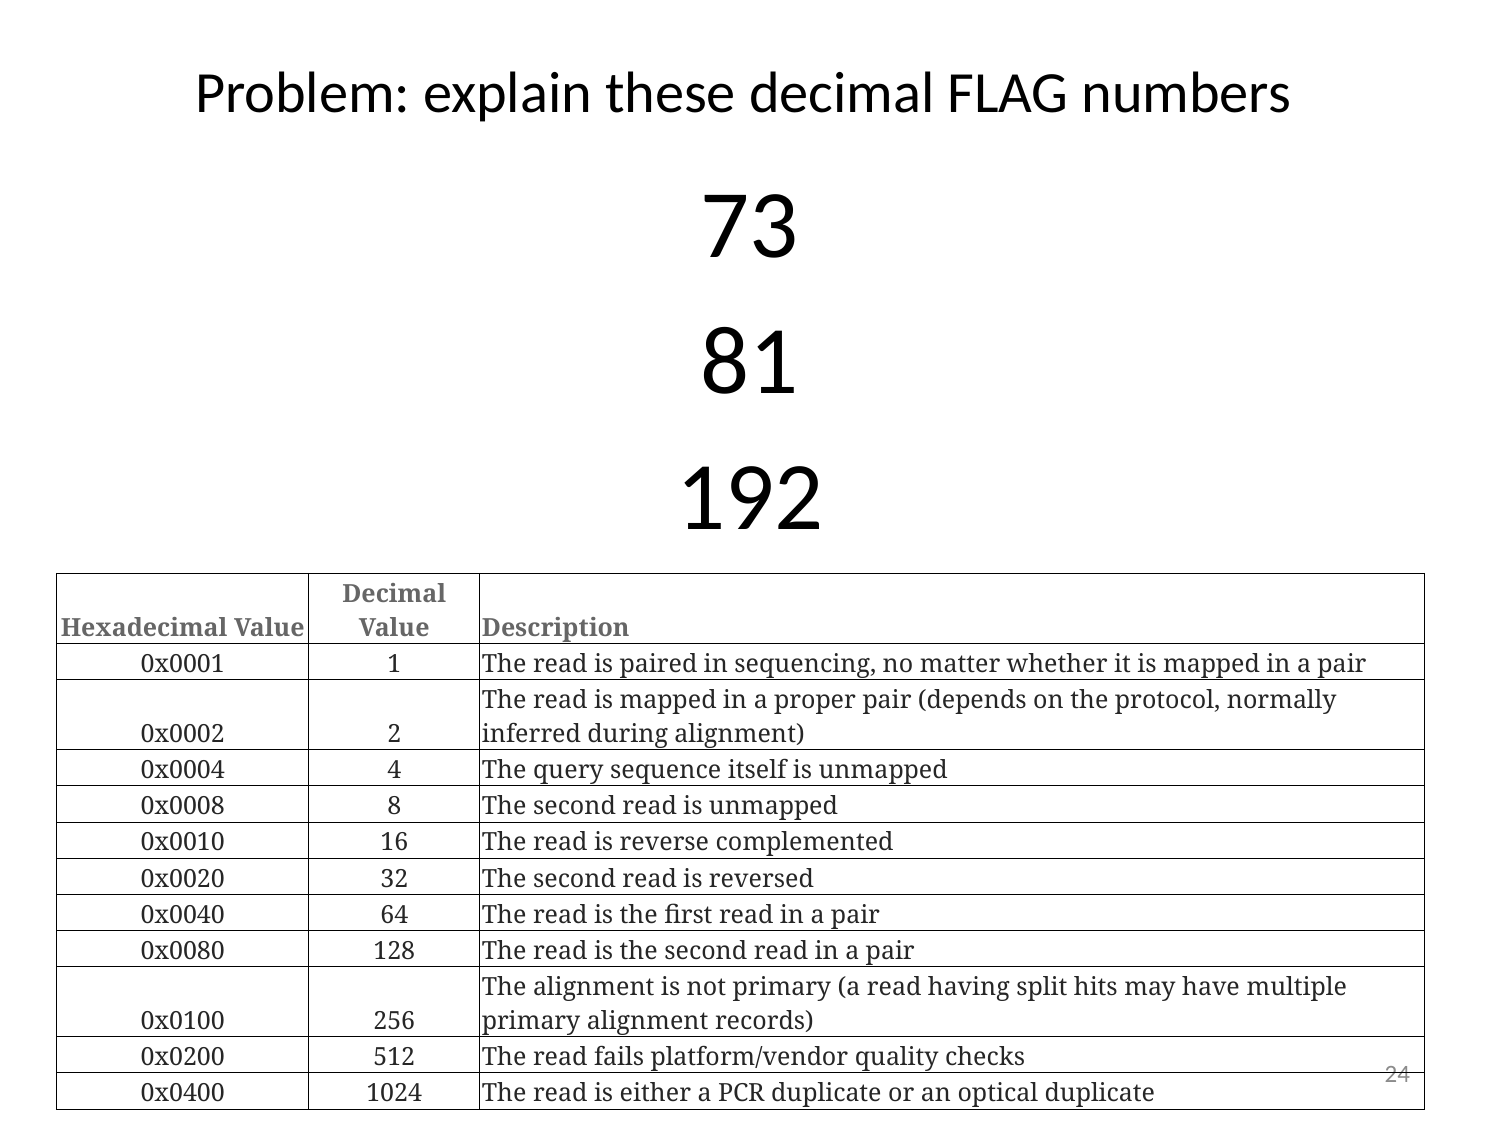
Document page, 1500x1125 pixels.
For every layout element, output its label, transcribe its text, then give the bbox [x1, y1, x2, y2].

table_cell The read is reverse complemented [480, 823, 1424, 858]
table_cell 0x0080 [57, 931, 308, 966]
table_cell The query sequence itself is unmapped [480, 750, 1424, 785]
table_cell The read fails platform/vendor quality checks [480, 1037, 1424, 1072]
table_cell 0x0040 [57, 895, 308, 930]
table_cell The second read is reversed [480, 859, 1424, 894]
table_cell 16 [309, 823, 479, 858]
table_cell 1024 [309, 1073, 479, 1109]
table_cell 0x0100 [57, 967, 308, 1036]
table_cell 128 [309, 931, 479, 966]
title Problem: explain these decimal FLAG numbers [75, 25, 1425, 153]
table_cell 0x0008 [57, 786, 308, 822]
table_cell 0x0020 [57, 859, 308, 894]
table_cell 32 [309, 859, 479, 894]
table_cell 64 [309, 895, 479, 930]
table_cell The read is paired in sequencing, no matter whether it is mapped in a pair [480, 644, 1424, 679]
table_cell 0x0002 [57, 680, 308, 749]
table_header Decimal Value [309, 574, 479, 643]
table_cell 0x0400 [57, 1073, 308, 1109]
table_header Hexadecimal Value [57, 574, 308, 643]
list 73 81 192 [75, 153, 1425, 558]
table_cell The read is the second read in a pair [480, 931, 1424, 966]
table_cell 8 [309, 786, 479, 822]
table_cell 0x0010 [57, 823, 308, 858]
table_cell The alignment is not primary (a read having split hits may have multiple primary alignment records) [480, 967, 1424, 1036]
table_cell 0x0001 [57, 644, 308, 679]
table_header Description [480, 574, 1424, 643]
table_cell 512 [309, 1037, 479, 1072]
table_cell The read is either a PCR duplicate or an optical duplicate [480, 1073, 1424, 1109]
table_cell 4 [309, 750, 479, 785]
table_cell 0x0004 [57, 750, 308, 785]
table_cell 2 [309, 680, 479, 749]
table_cell 1 [309, 644, 479, 679]
table_cell The read is mapped in a proper pair (depends on the protocol, normally inferred during alignment) [480, 680, 1424, 749]
table_cell The second read is unmapped [480, 786, 1424, 822]
table_cell 0x0200 [57, 1037, 308, 1072]
table_cell 256 [309, 967, 479, 1036]
table_cell The read is the first read in a pair [480, 895, 1424, 930]
